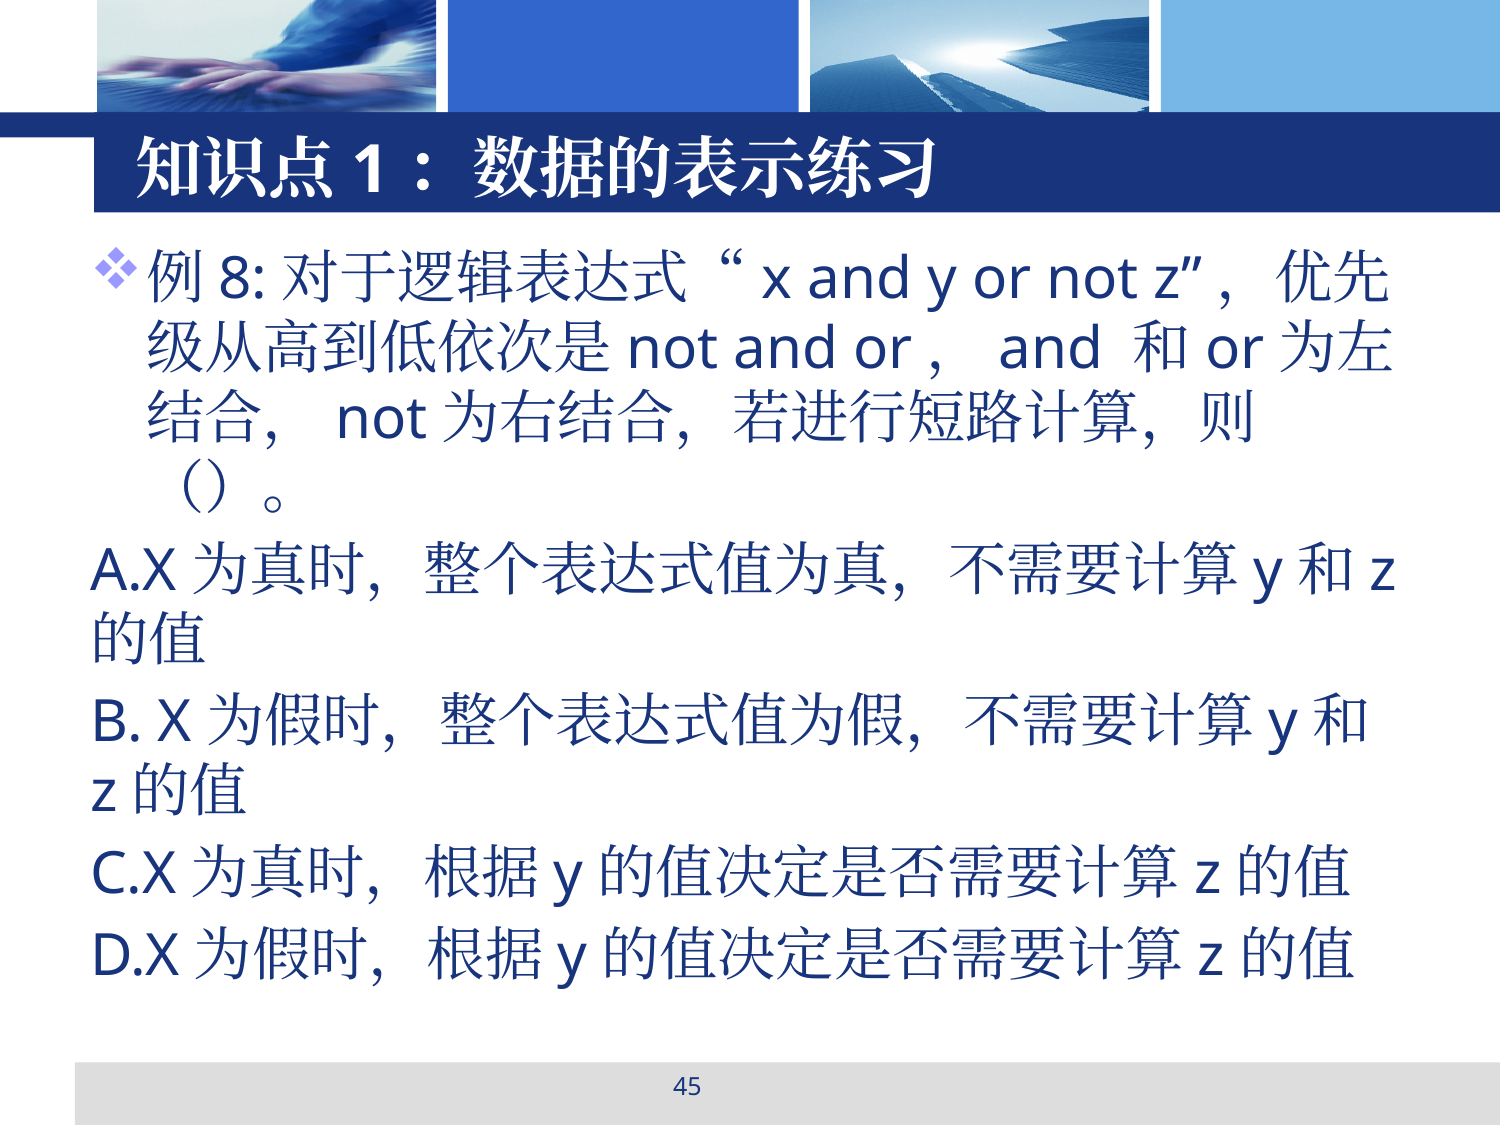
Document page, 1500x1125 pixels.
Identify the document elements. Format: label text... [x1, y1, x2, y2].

list 例8:对于逻辑表达式“x and y or not z”，优先级从高到低依次是not and or，and 和or为左结合，not为右结合，若进行短路计算，则（）。 A.X为真时，整个表达式值为真，不需要计算y和z的值 B. X为假时，整个表达式值为假，不需要计算y和z的值 C.X为真时，根据y的值决定是否需要计算z的值 D.X为假时，根据y的值决定是否需要计算z的值 [75, 232, 1425, 1034]
picture [97, 0, 437, 112]
title 知识点1：数据的表示练习 [120, 120, 1400, 213]
slide_number 45 [512, 1062, 863, 1116]
picture [810, 0, 1150, 112]
